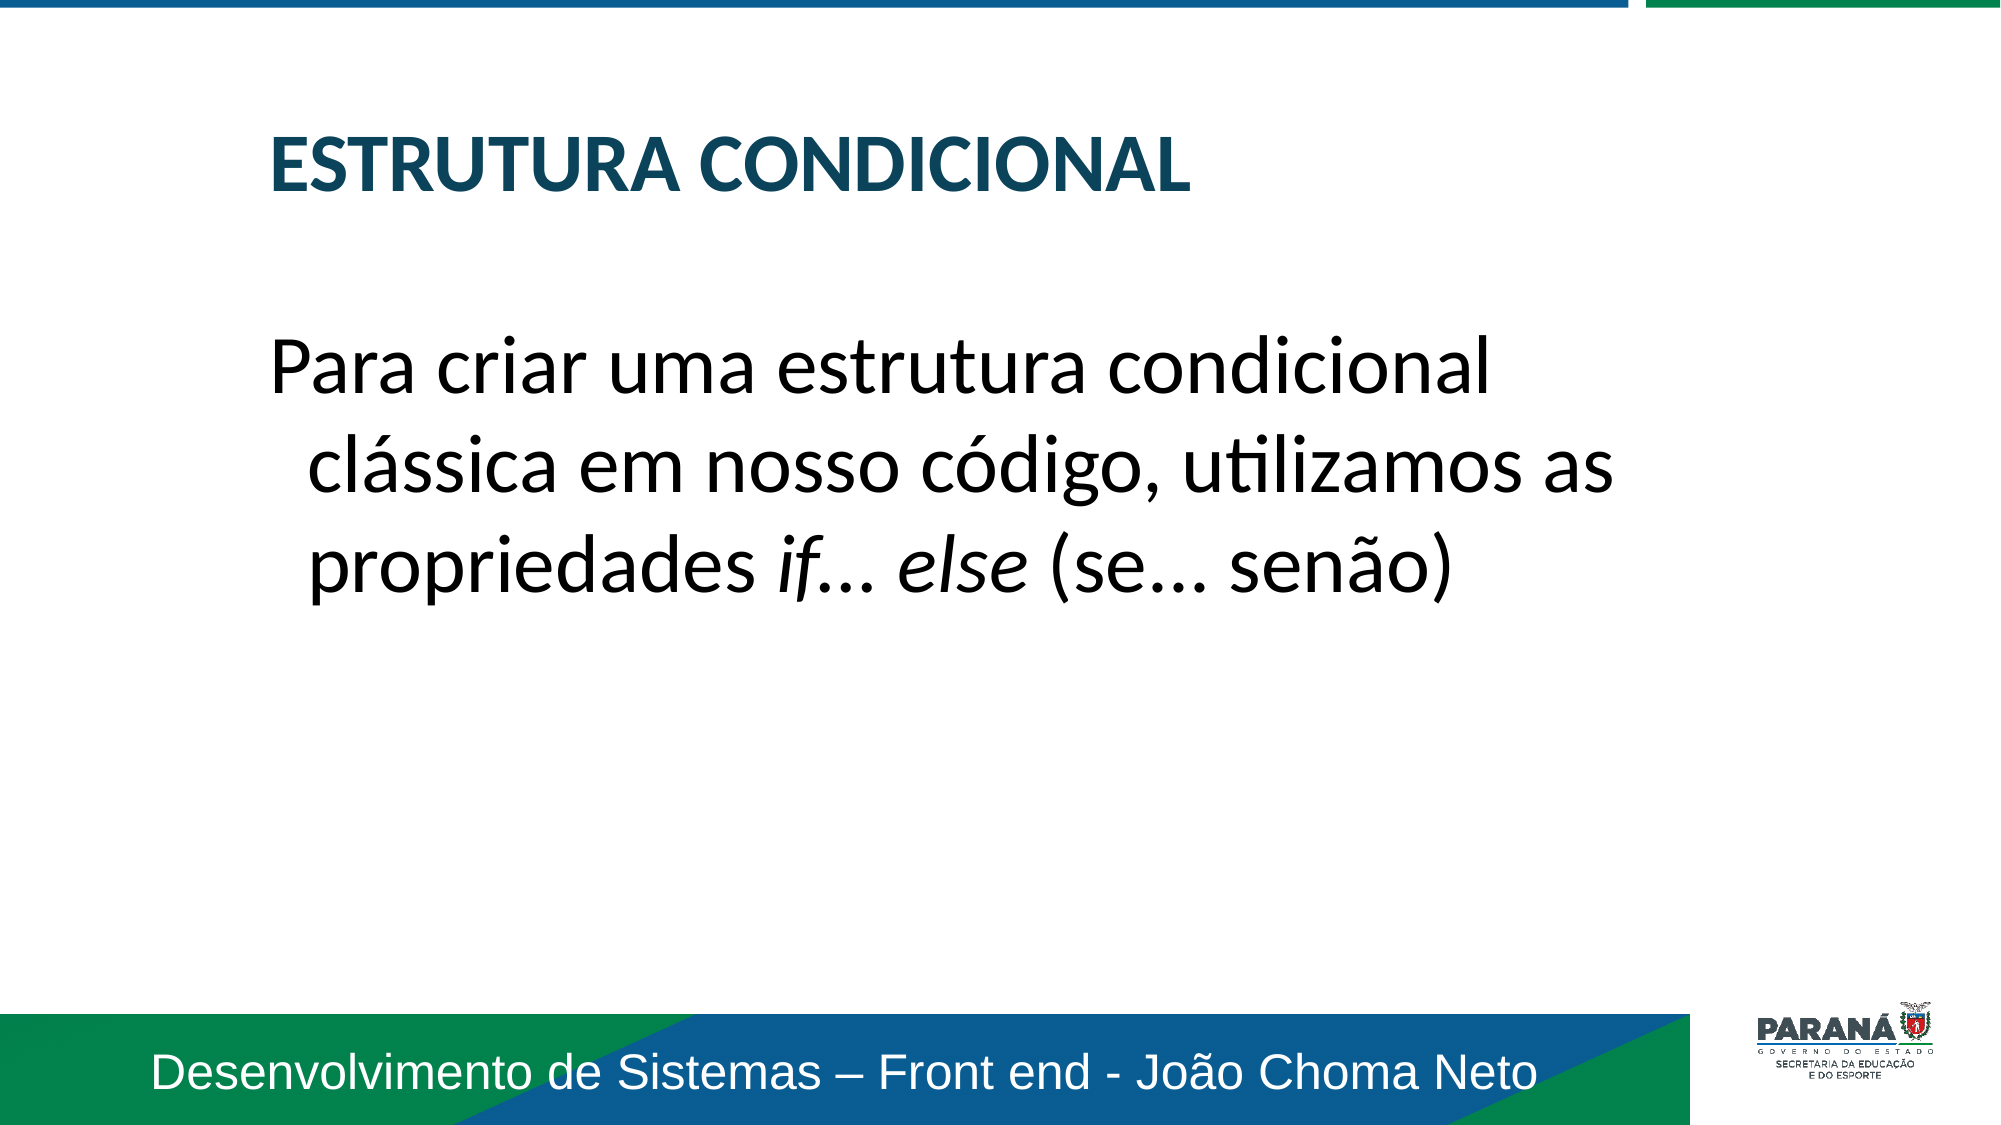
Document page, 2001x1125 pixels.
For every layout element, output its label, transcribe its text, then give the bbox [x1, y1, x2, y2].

list Para criar uma estrutura condicional clássica em nosso código, utilizamos as propriedades if... else (se... senão) [217, 302, 1677, 921]
list ESTRUTURA CONDICIONAL [217, 111, 1637, 249]
picture [1757, 1002, 1933, 1081]
picture [0, 1014, 1690, 1125]
